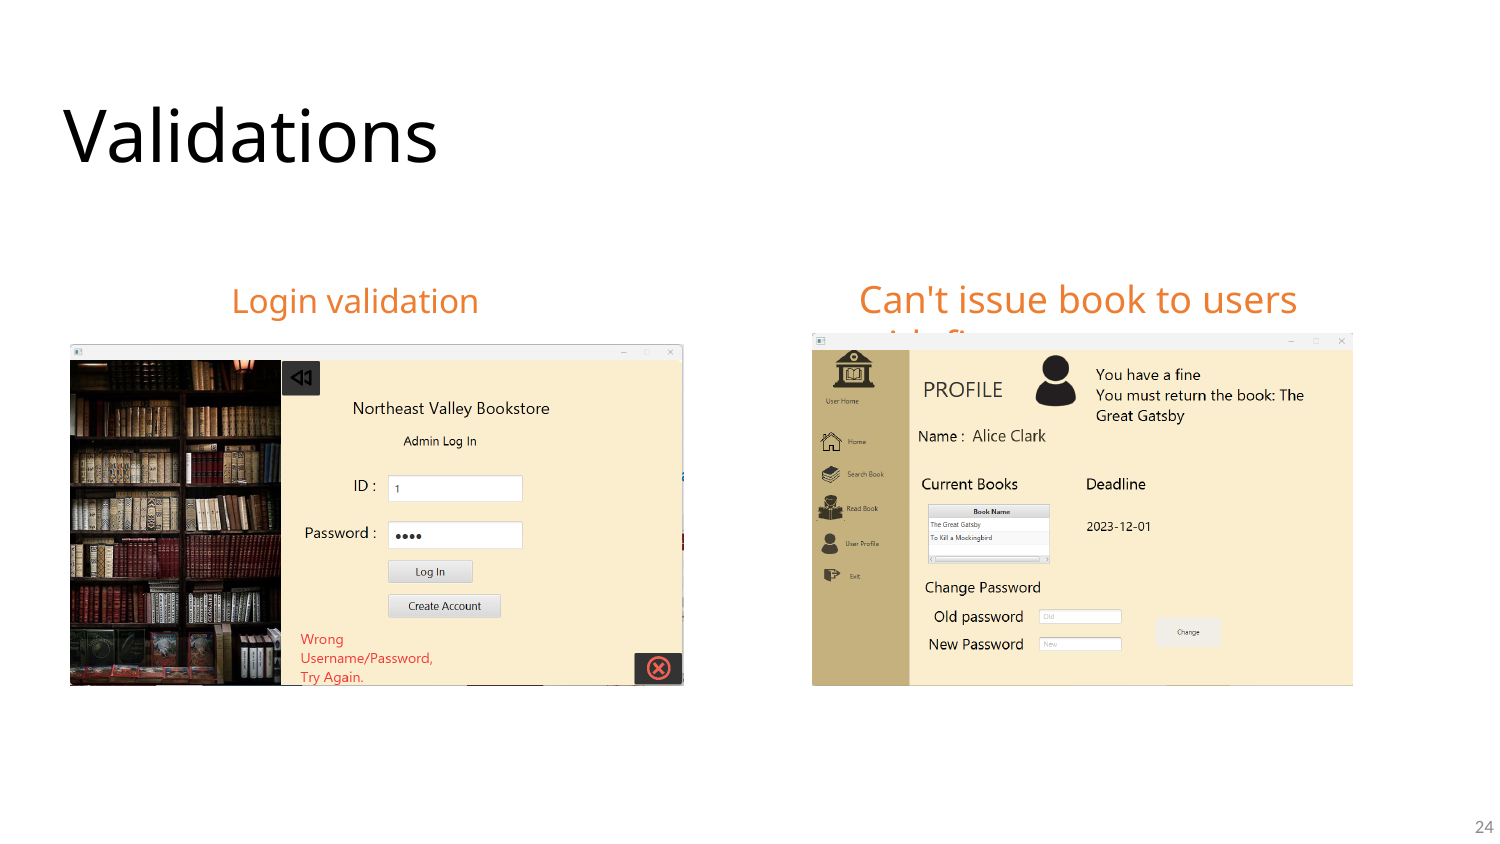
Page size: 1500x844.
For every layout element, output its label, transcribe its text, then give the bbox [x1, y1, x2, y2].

picture [812, 333, 1353, 686]
picture [70, 344, 684, 686]
text_box Can't issue book to users with fine [844, 269, 1321, 333]
slide_number 24 [1418, 760, 1494, 838]
text_box Login validation [216, 269, 507, 329]
title Validations [63, 99, 1268, 200]
